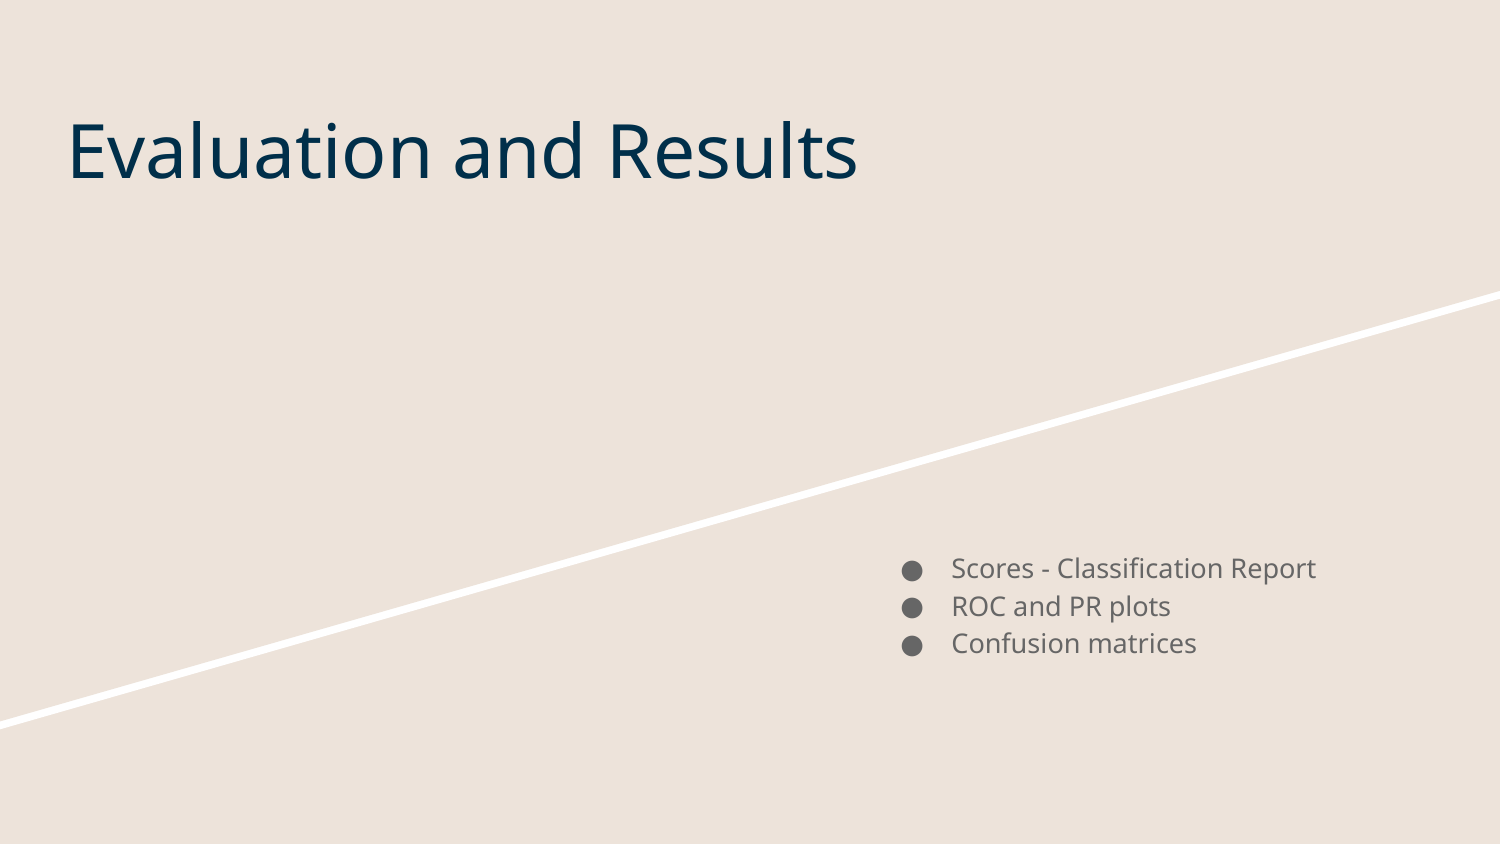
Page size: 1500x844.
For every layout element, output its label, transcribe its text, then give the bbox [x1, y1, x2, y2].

list Scores - Classification Report ROC and PR plots Confusion matrices [861, 532, 1449, 726]
title Evaluation and Results [51, 88, 1449, 299]
